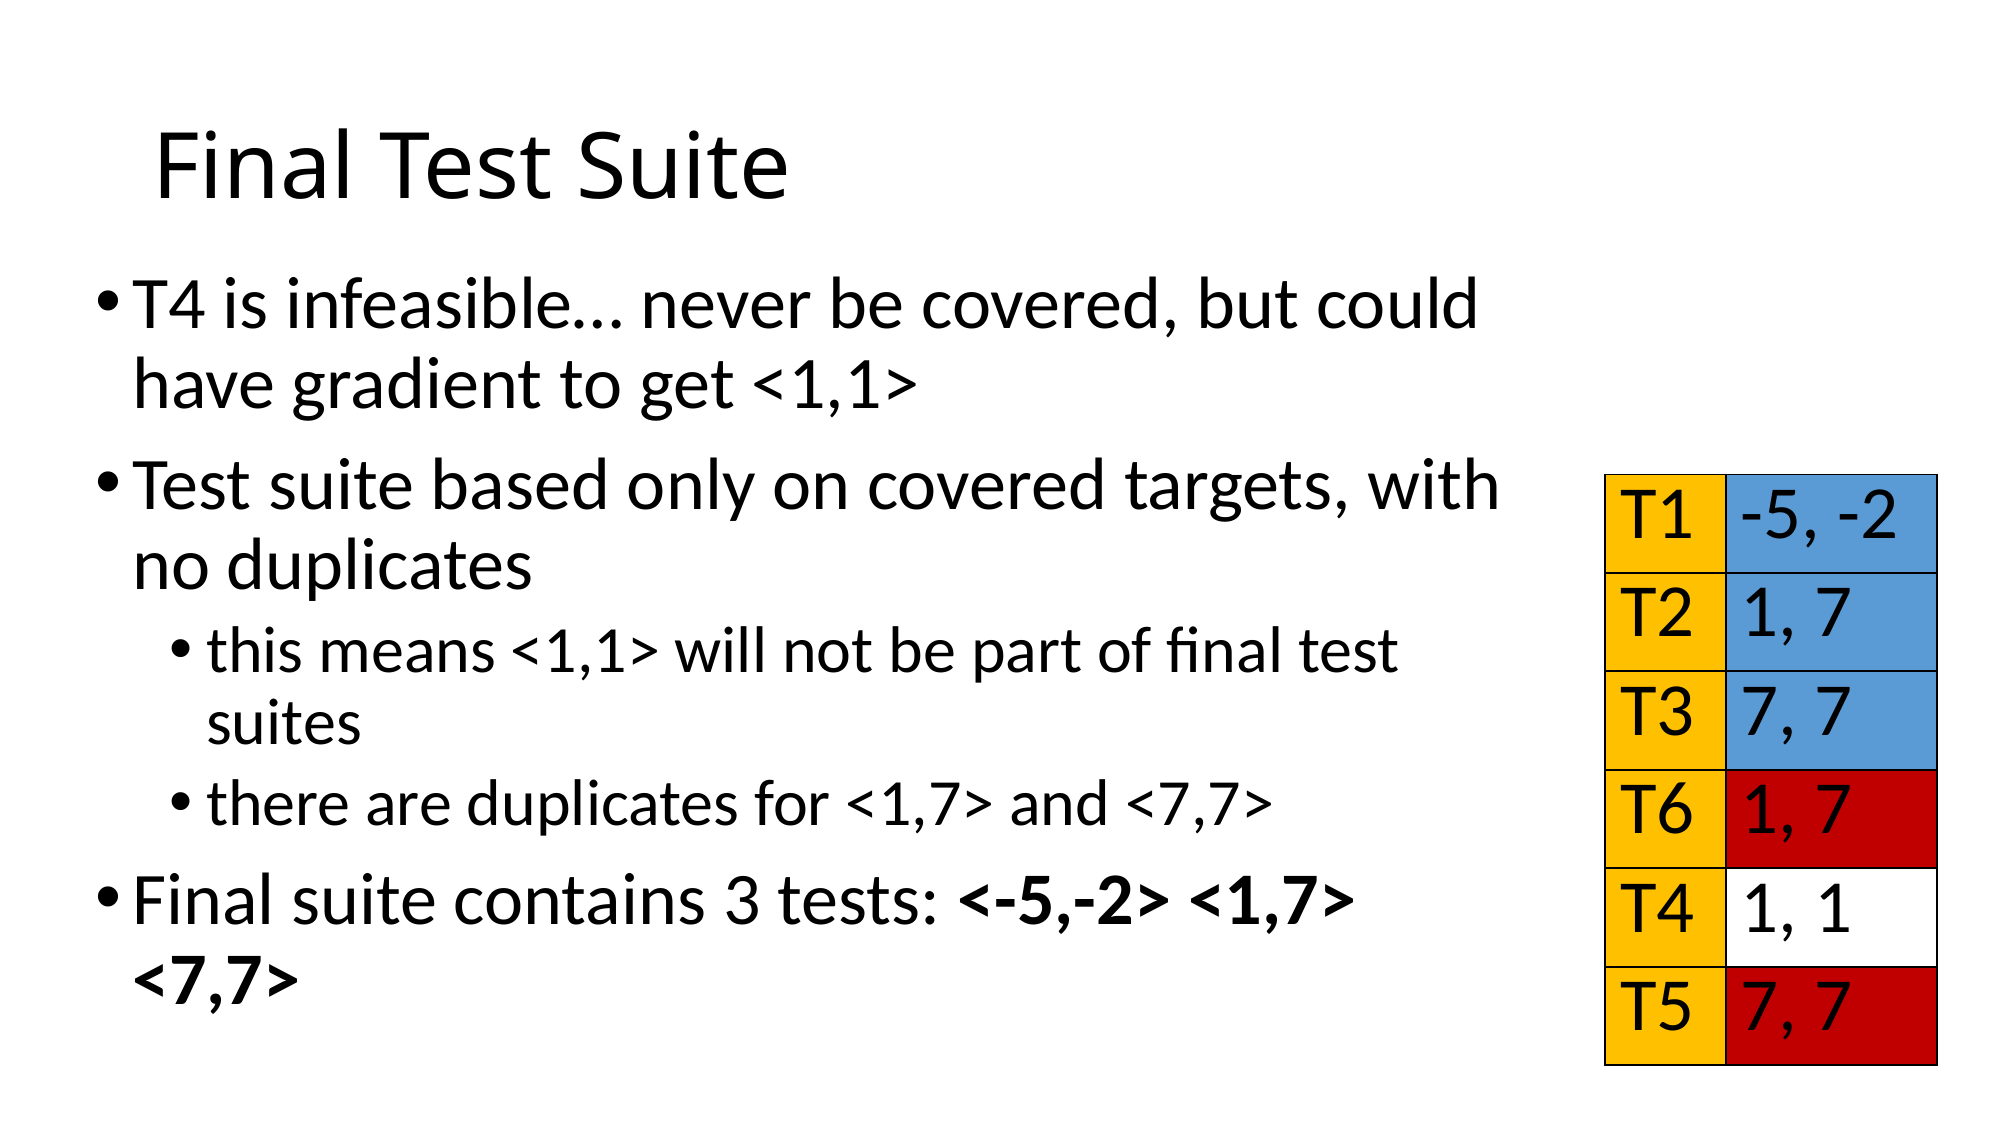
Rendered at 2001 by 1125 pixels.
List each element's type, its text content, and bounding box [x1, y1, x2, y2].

table_header -5, -2 [1727, 475, 1936, 572]
table_cell T6 [1606, 771, 1725, 867]
table_cell T4 [1606, 869, 1725, 966]
table_cell T3 [1606, 672, 1725, 769]
table_cell 1, 1 [1727, 869, 1936, 966]
table_cell 7, 7 [1727, 672, 1936, 769]
title Final Test Suite [137, 59, 1863, 278]
table_cell 1, 7 [1727, 574, 1936, 670]
table_cell 7, 7 [1727, 968, 1936, 1064]
table_cell 1, 7 [1727, 771, 1936, 867]
list T4 is infeasible… never be covered, but could have gradient to get <1,1> Test suite based only on covered targets, with no duplicates this means <1,1> will not be part of final test suites there are duplicates for <1,7> and <7,7> Final suite contains 3 tests: <-5,-2> <1,7> <7,7> [80, 257, 1555, 1035]
table_cell T2 [1606, 574, 1725, 670]
table_cell T5 [1606, 968, 1725, 1064]
table_header T1 [1606, 475, 1725, 572]
